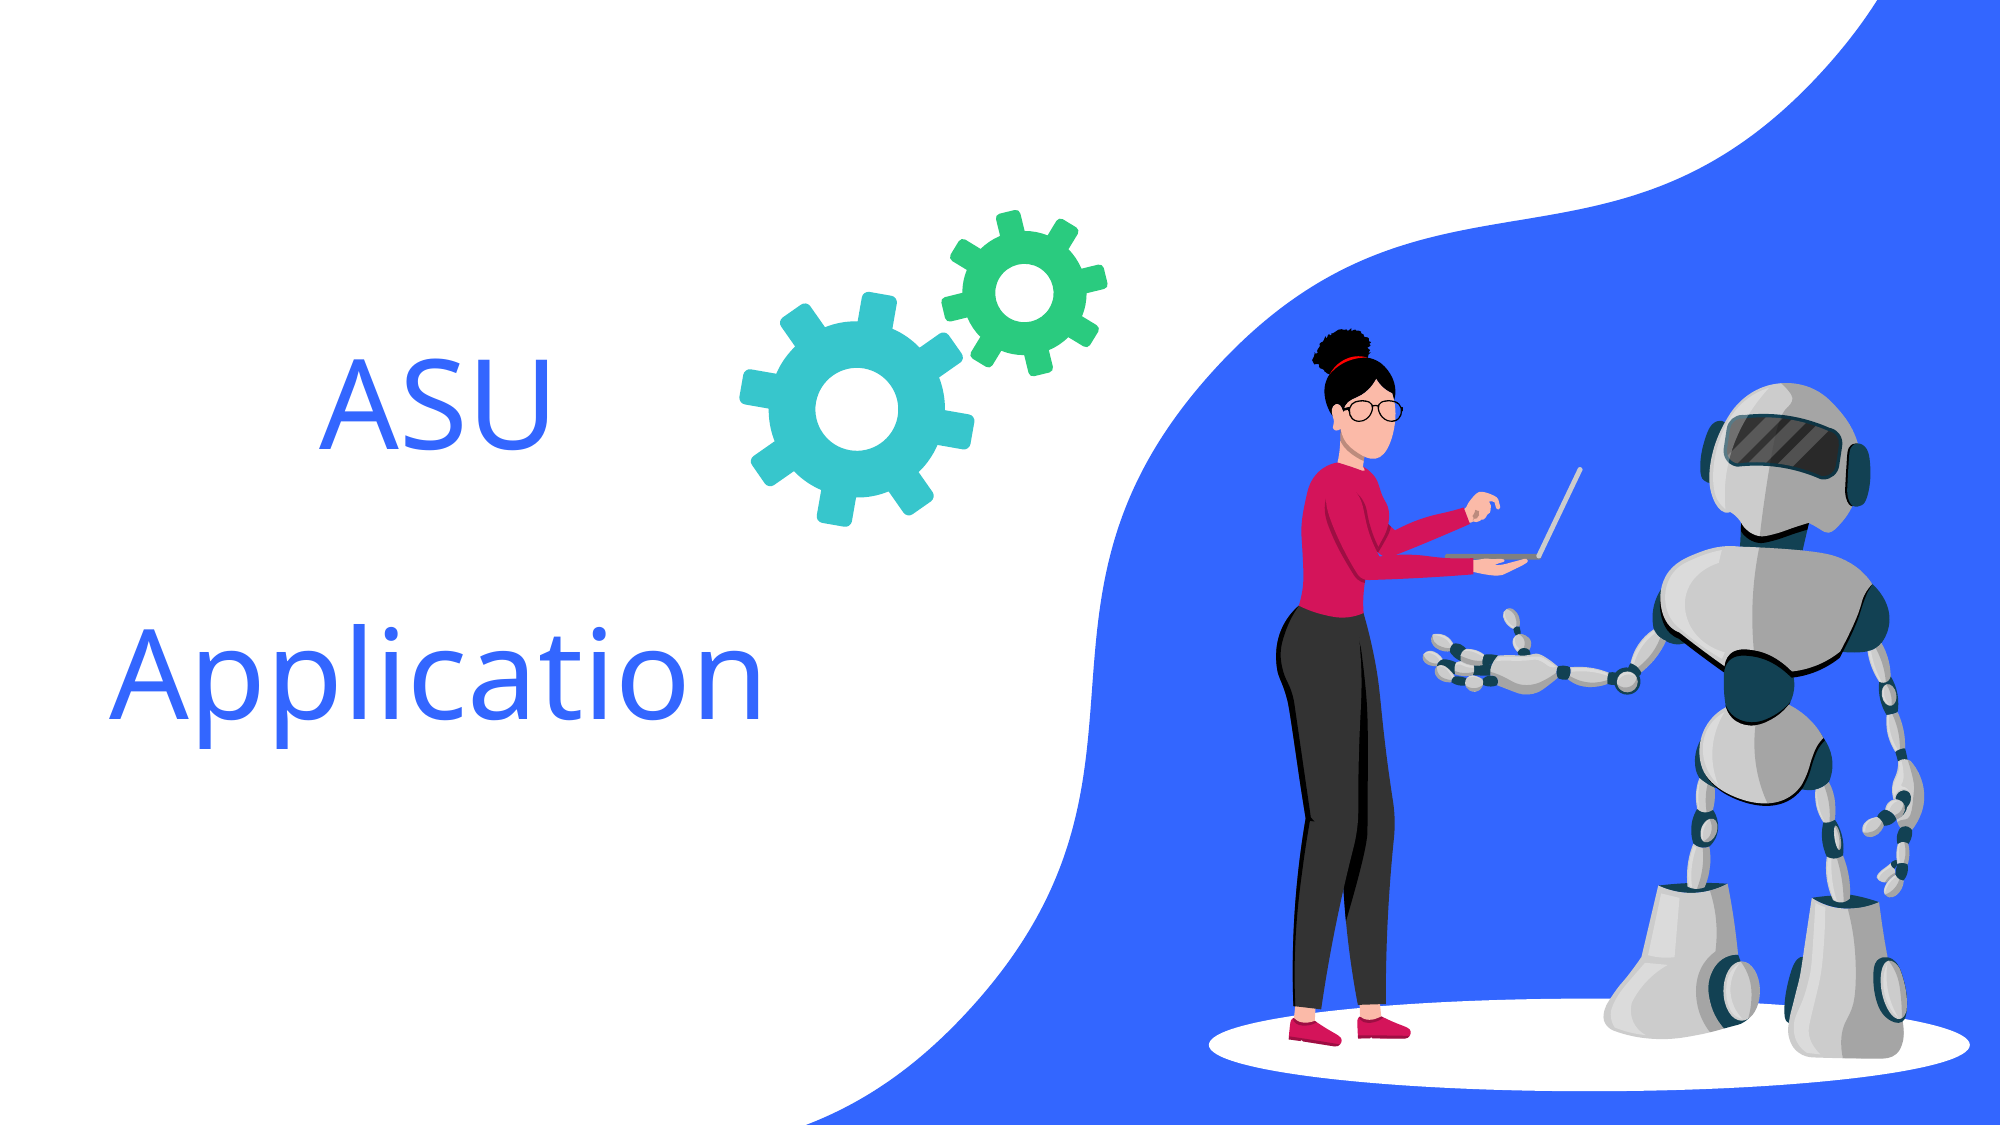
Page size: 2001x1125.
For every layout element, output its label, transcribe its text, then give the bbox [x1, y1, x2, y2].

text_box ASU Application [4, 334, 874, 826]
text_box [1422, 382, 1925, 1060]
text_box [780, 291, 975, 516]
text_box [1208, 1018, 1970, 1092]
text_box [806, 0, 2000, 1125]
text_box [941, 210, 1108, 377]
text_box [1275, 327, 1584, 1047]
